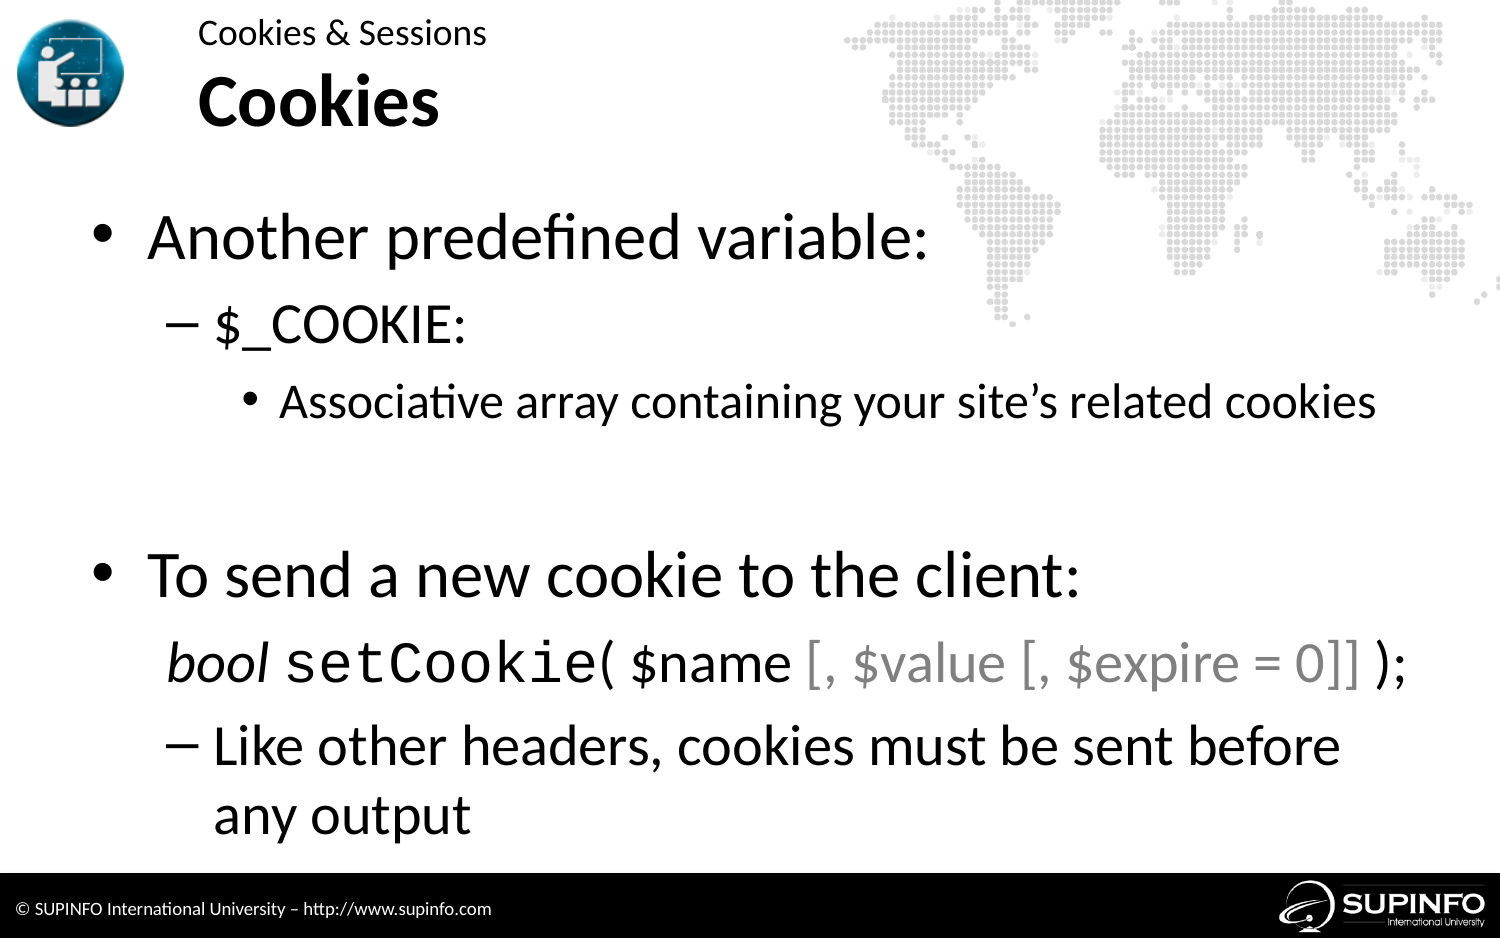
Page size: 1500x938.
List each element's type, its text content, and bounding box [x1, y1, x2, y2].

picture [844, 0, 1500, 327]
picture [1269, 870, 1494, 938]
list Cookies & Sessions [183, 0, 1459, 56]
picture [39, 46, 101, 107]
list Another predefined variable: $_COOKIE: Associative array containing your site’s related cookies To send a new cookie to the client: bool setCookie( $name [, $value [, $expire = 0]] ); Like other headers, cookies must be sent before any output [76, 185, 1447, 880]
picture [17, 19, 125, 127]
text_box [419, 28, 450, 90]
picture [49, 37, 102, 75]
title Cookies [183, 56, 1459, 138]
